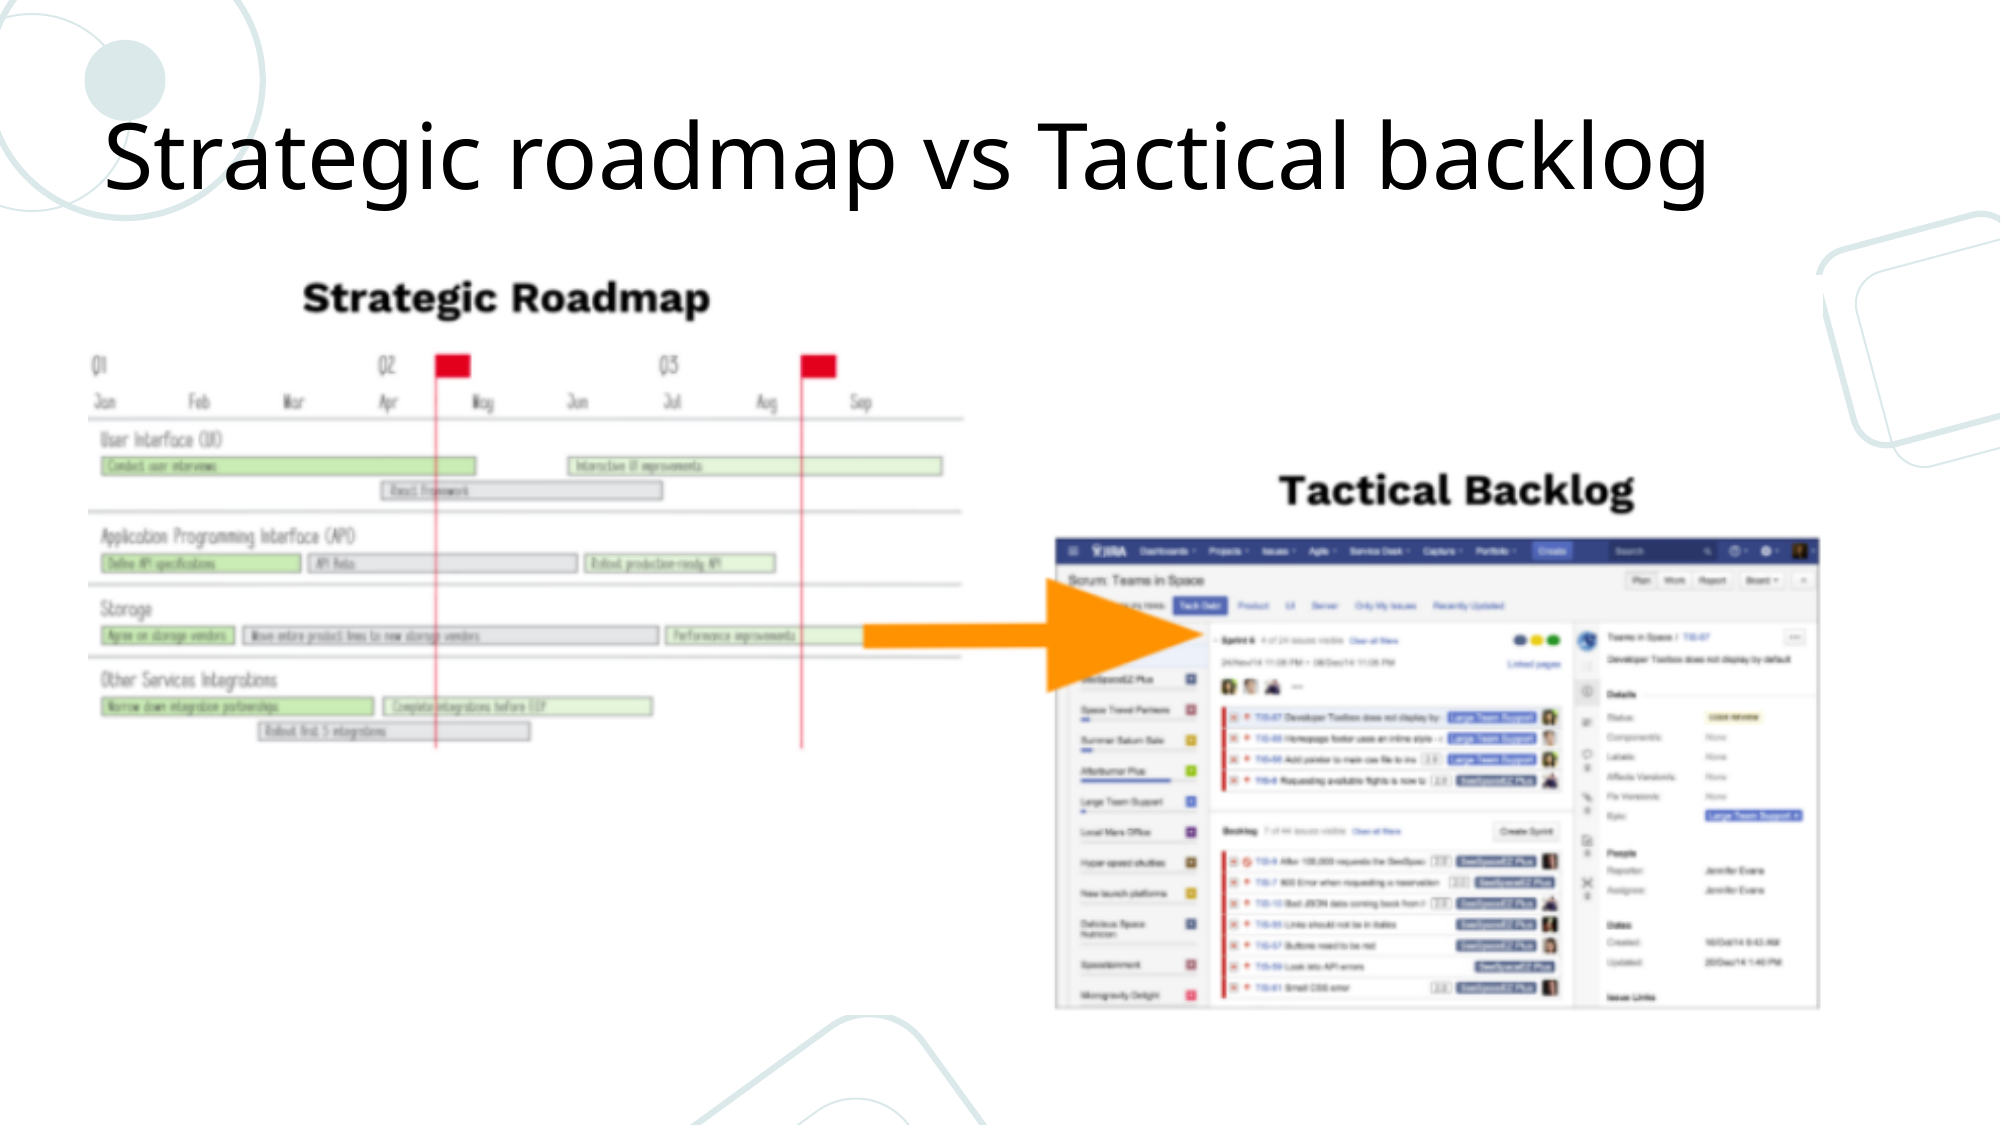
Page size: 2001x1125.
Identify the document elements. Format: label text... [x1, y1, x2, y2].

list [88, 275, 1823, 1015]
title Strategic roadmap vs Tactical backlog [88, 70, 1912, 248]
